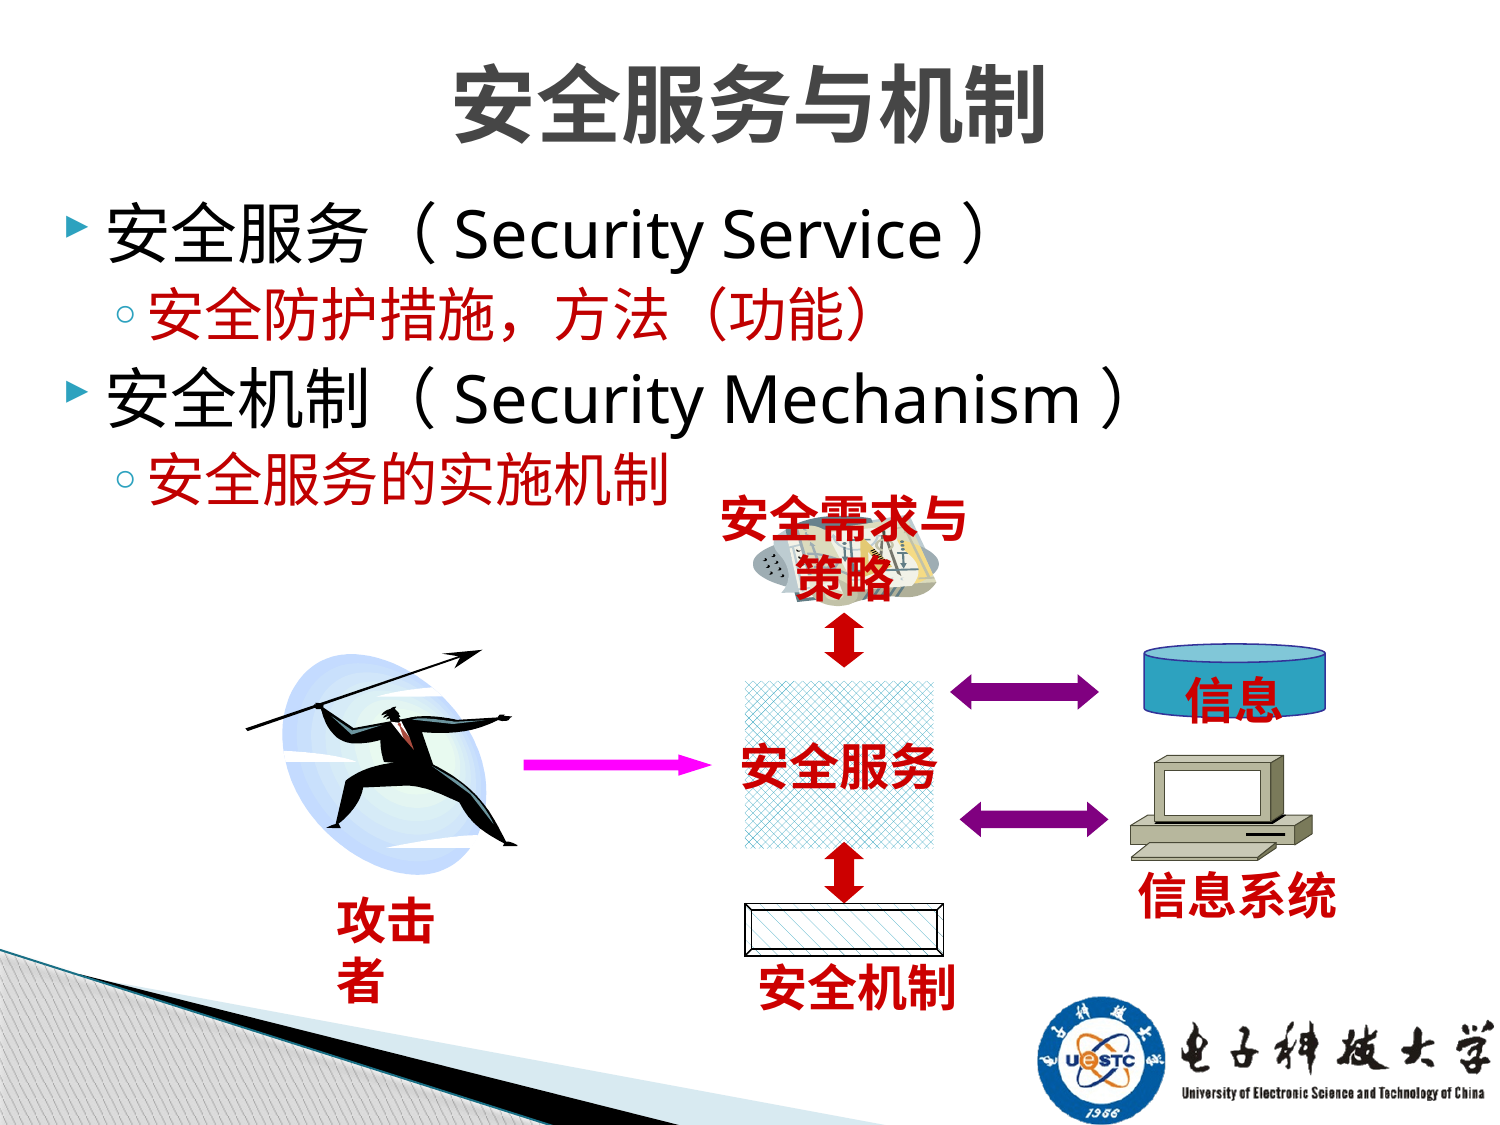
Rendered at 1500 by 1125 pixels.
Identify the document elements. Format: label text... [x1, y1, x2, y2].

picture [1037, 995, 1495, 1125]
slide_number 125 [213, 1022, 542, 1125]
slide_number 125 [0, 953, 29, 964]
title 安全服务与机制 [29, 32, 1471, 173]
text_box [241, 479, 1371, 992]
list 安全服务（Security Service） 安全防护措施，方法（功能） 安全机制（Security Mechanism） 安全服务的实施机制 [29, 184, 1471, 1022]
